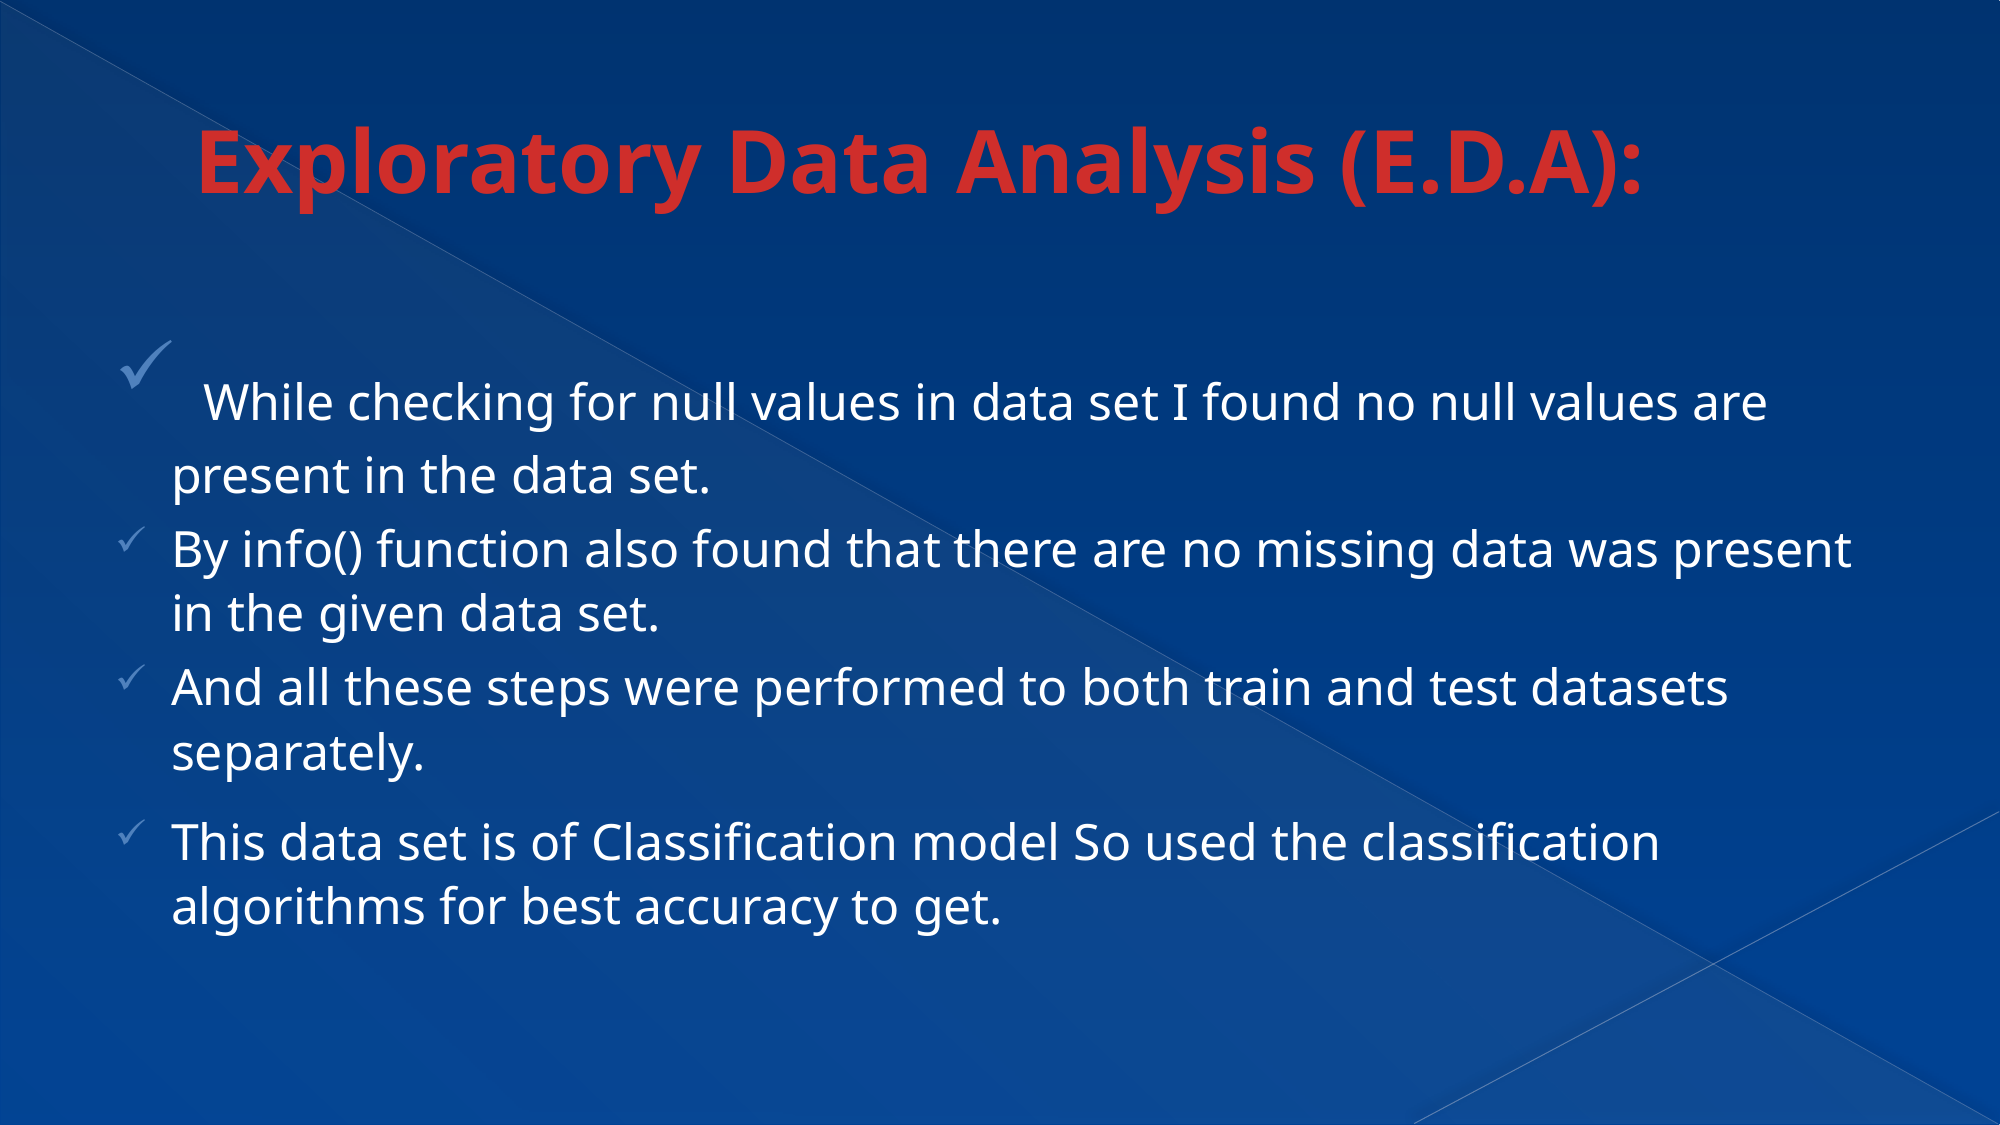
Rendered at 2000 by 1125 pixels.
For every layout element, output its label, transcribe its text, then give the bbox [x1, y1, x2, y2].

title Exploratory Data Analysis (E.D.A): [99, 43, 1900, 274]
list While checking for null values in data set I found no null values are present in the data set. By info() function also found that there are no missing data was present in the given data set. And all these steps were performed to both train and test datasets separately. This data set is of Classification model So used the classification algorithms for best accuracy to get. [99, 308, 1900, 1059]
